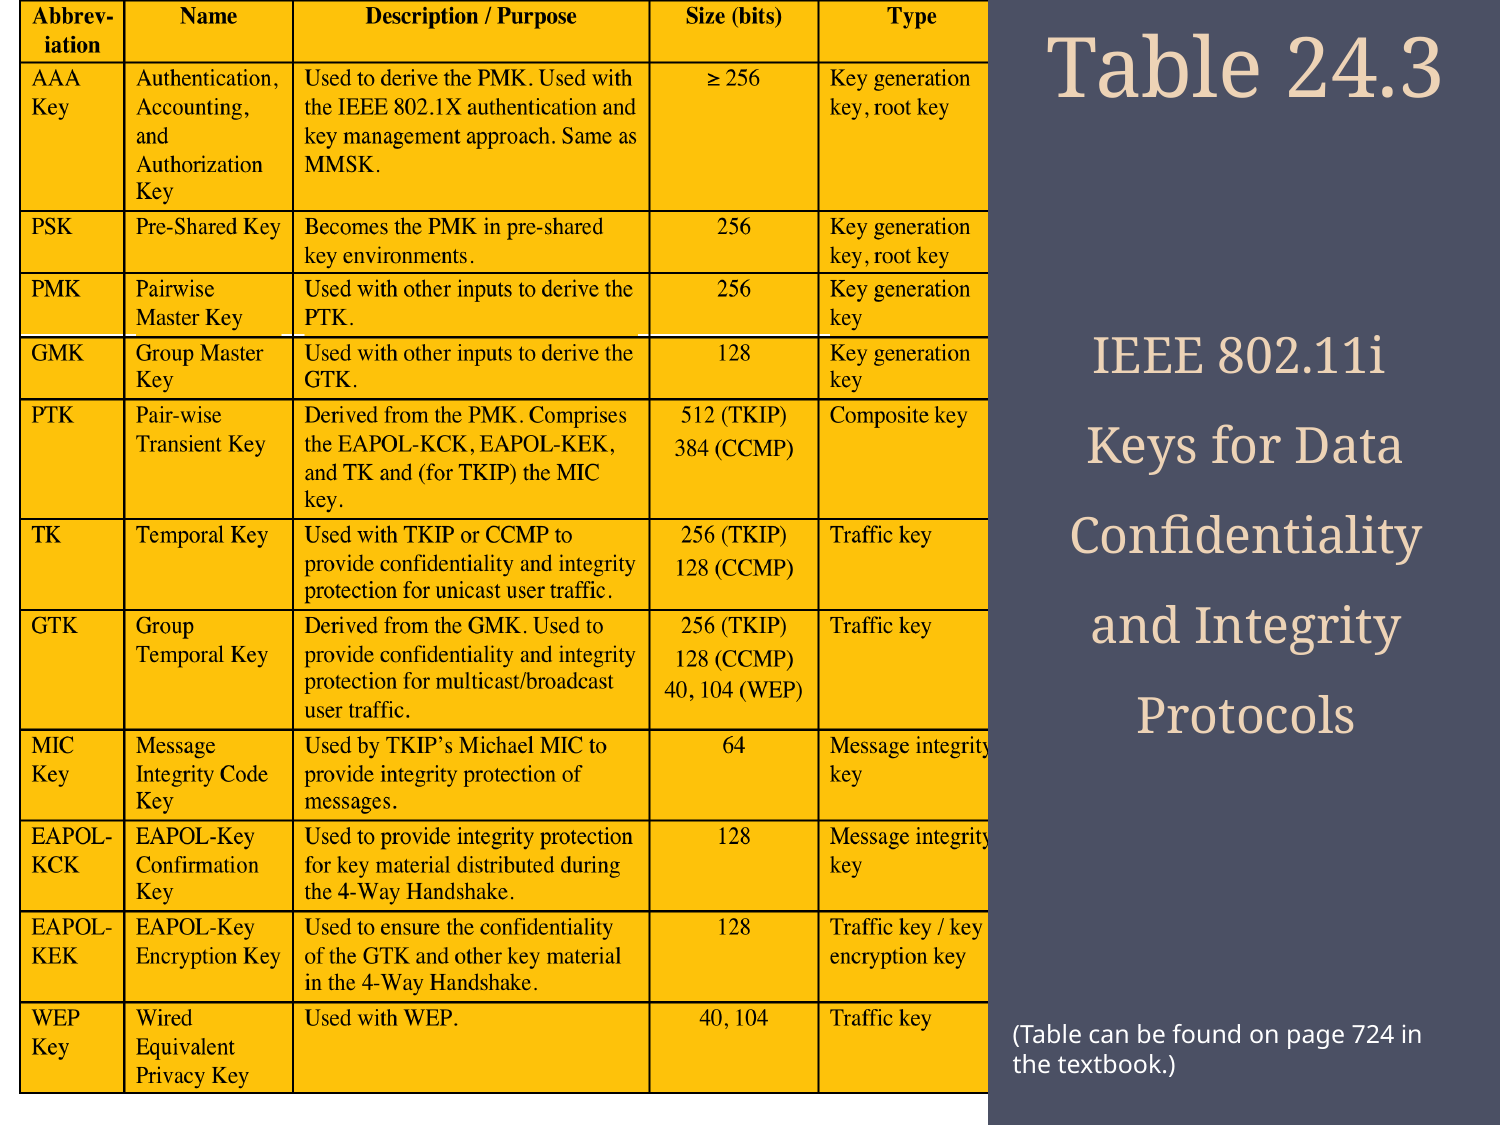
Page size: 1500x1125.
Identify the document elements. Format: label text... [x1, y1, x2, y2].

picture [0, 0, 988, 1125]
title Table 24.3 IEEE 802.11i Keys for Data Confidentiality and Integrity Protocols [1009, 0, 1483, 752]
text_box (Table can be found on page 724 in the textbook.) [998, 1011, 1471, 1086]
